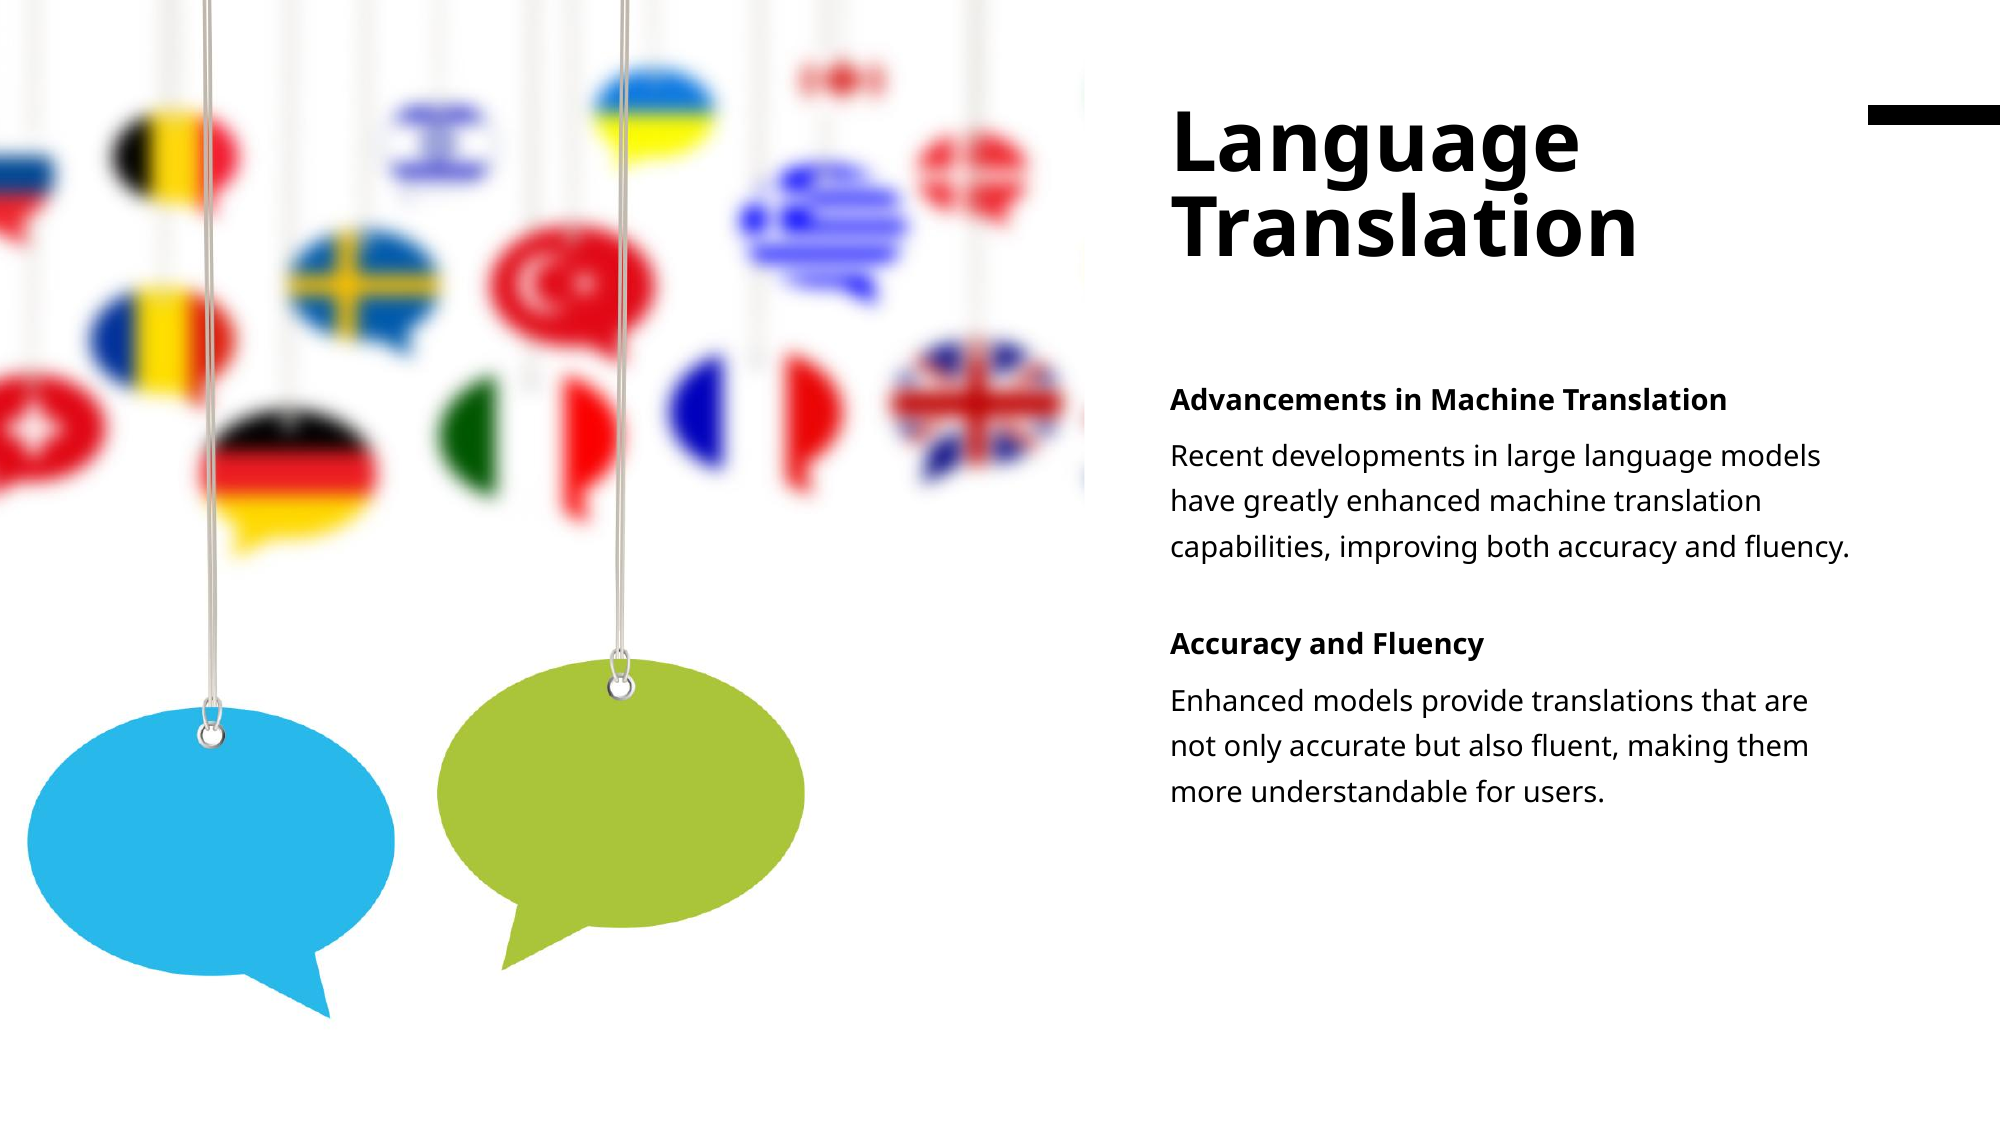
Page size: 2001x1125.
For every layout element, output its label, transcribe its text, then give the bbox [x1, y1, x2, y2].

list Advancements in Machine Translation Recent developments in large language models have greatly enhanced machine translation capabilities, improving both accuracy and fluency. Accuracy and Fluency Enhanced models provide translations that are not only accurate but also fluent, making them more understandable for users. [1155, 363, 1871, 1035]
title Language Translation [1155, 95, 1860, 347]
picture [0, 0, 1085, 1125]
